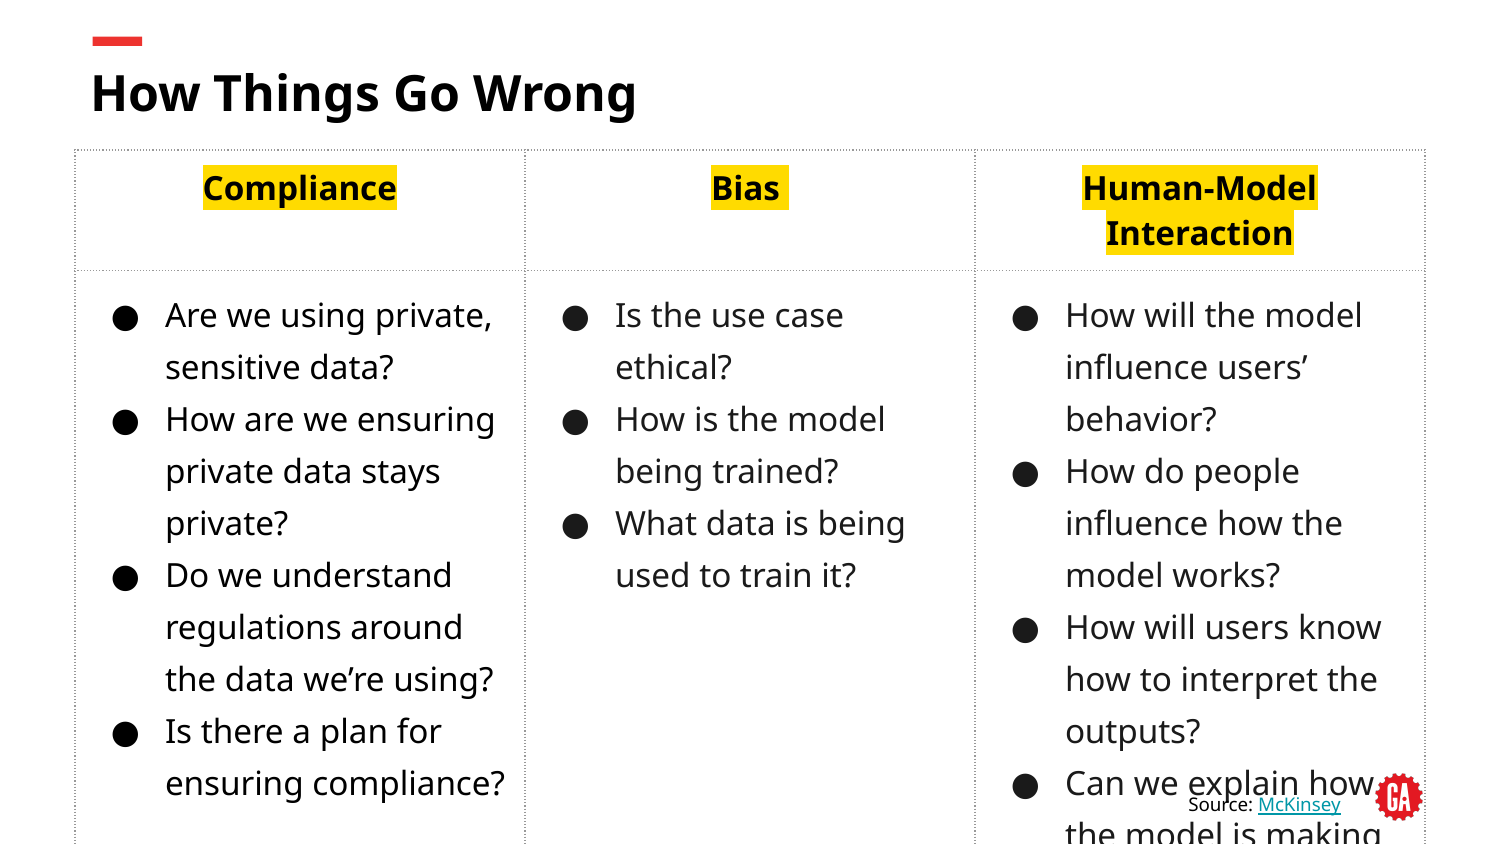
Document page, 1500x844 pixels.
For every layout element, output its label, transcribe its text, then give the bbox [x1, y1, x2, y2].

list Source: McKinsey [750, 773, 1356, 838]
table_cell Is the use case ethical? How is the model being trained? What data is being used to train it? [525, 270, 975, 844]
table_cell Are we using private, sensitive data? How are we ensuring private data stays private? Do we understand regulations around the data we’re using? Is there a plan for ensuring compliance? [75, 270, 525, 844]
title How Things Go Wrong [75, 46, 1473, 140]
table_header Bias [525, 150, 975, 270]
table_cell How will the model influence users’ behavior? How do people influence how the model works? How will users know how to interpret the outputs? Can we explain how the model is making decisions? [975, 270, 1425, 844]
table_header Compliance [75, 150, 525, 270]
table_header Human-Model Interaction [975, 150, 1425, 270]
